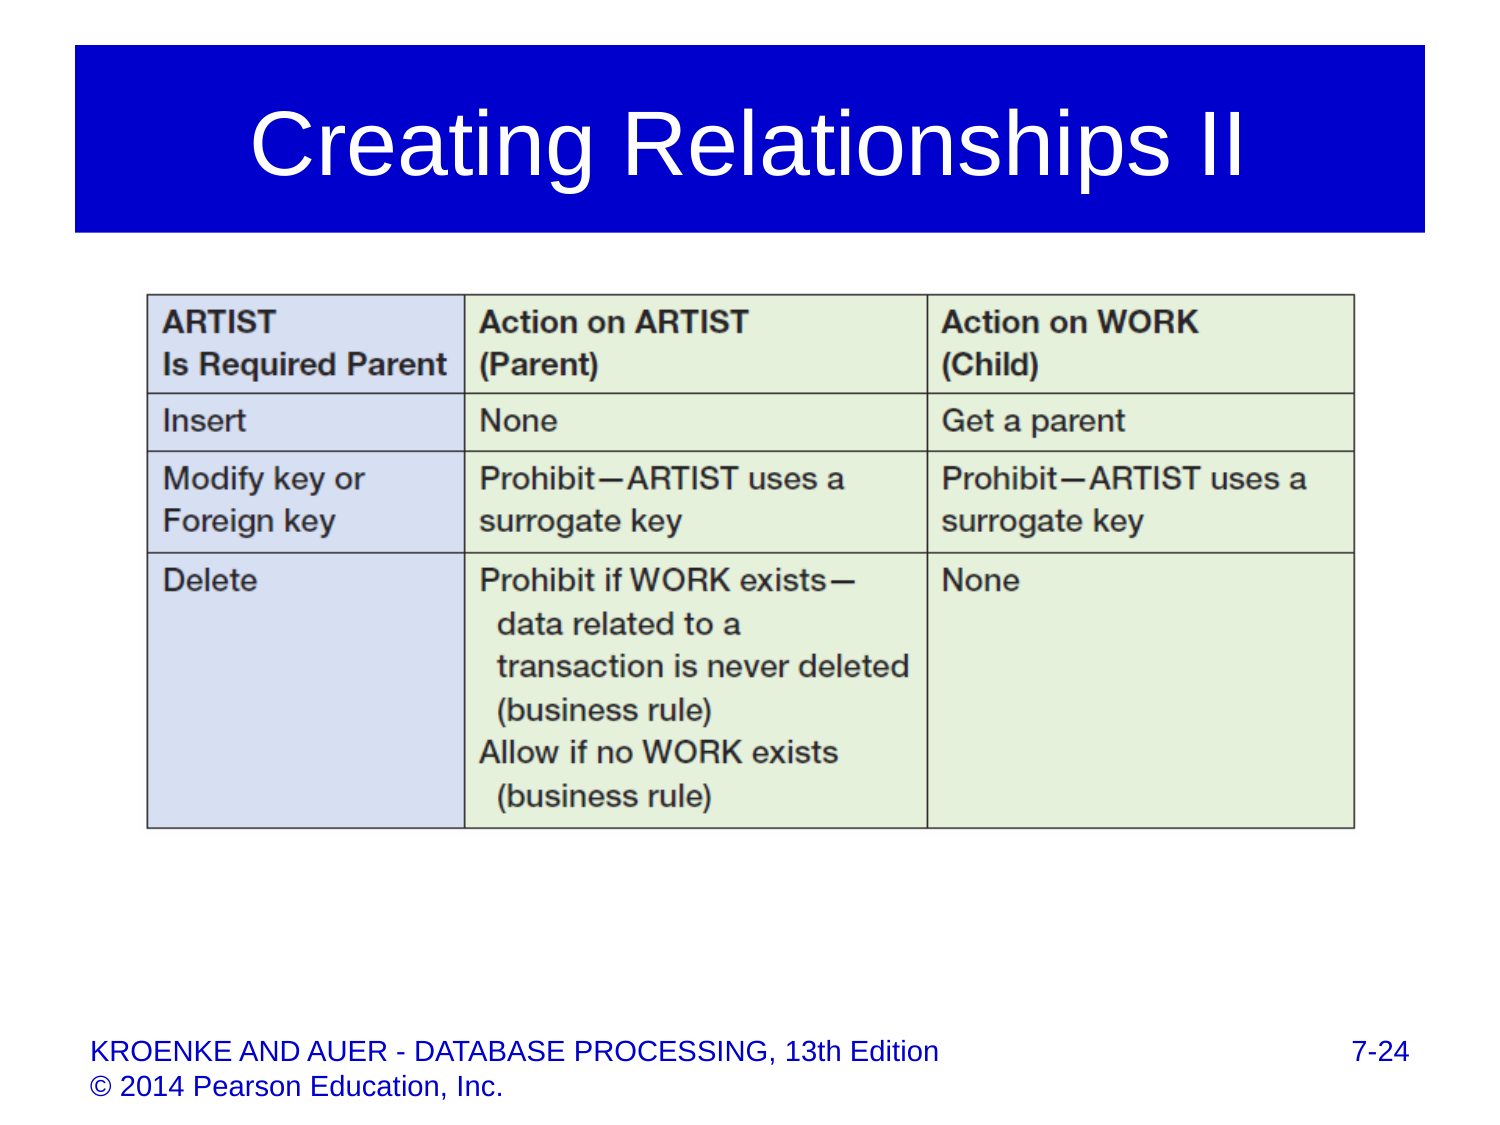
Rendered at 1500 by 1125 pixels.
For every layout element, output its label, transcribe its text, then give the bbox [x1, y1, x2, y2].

slide_number 7-24 [1074, 1024, 1426, 1103]
footer KROENKE AND AUER - DATABASE PROCESSING, 13th Edition © 2014 Pearson Education, Inc. [74, 1024, 976, 1104]
picture [139, 288, 1361, 837]
title Creating Relationships II [75, 45, 1425, 233]
